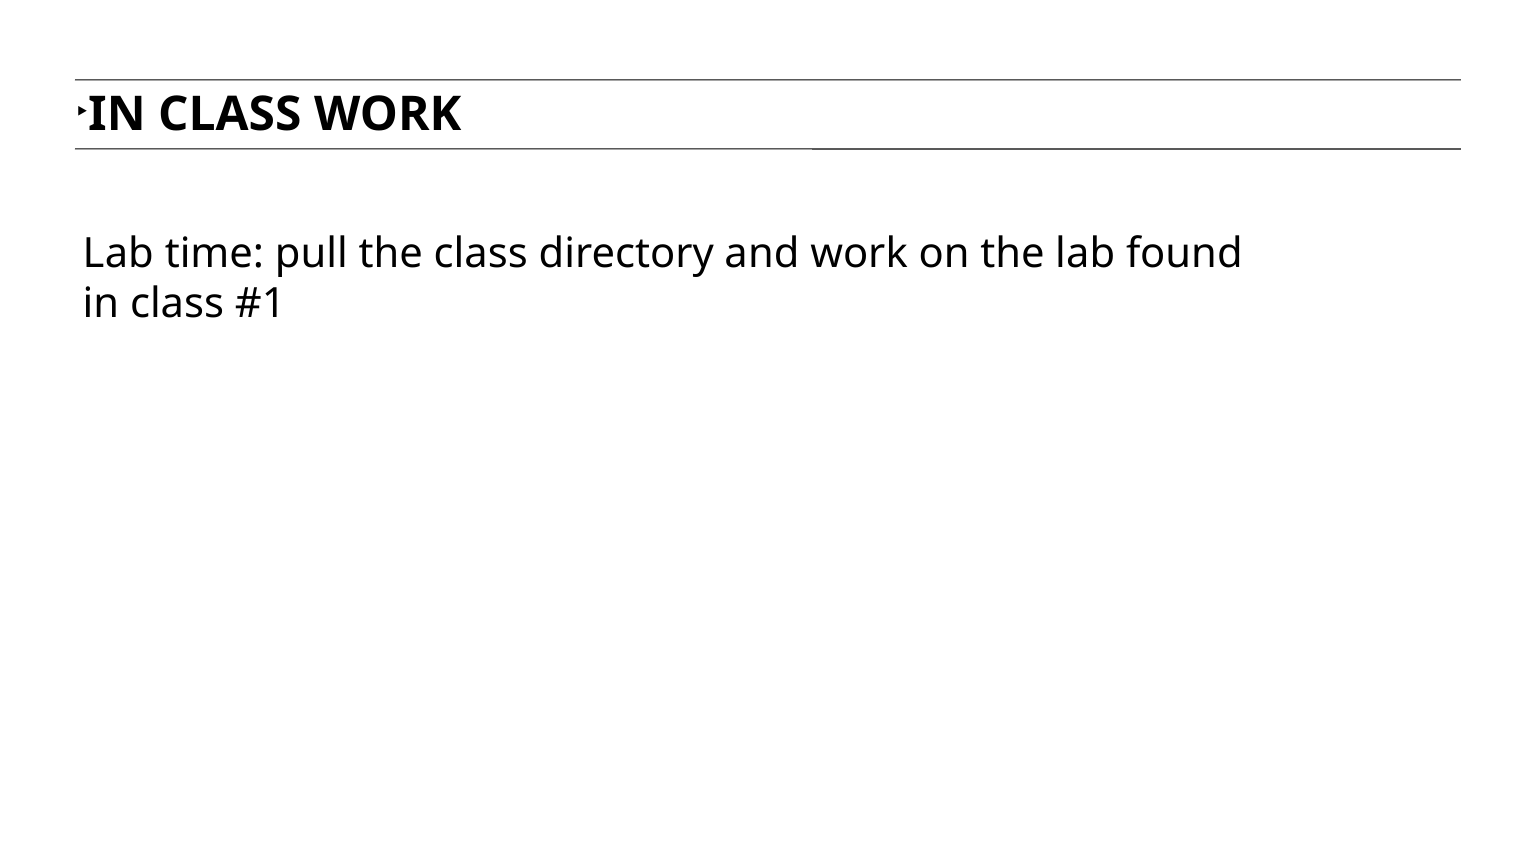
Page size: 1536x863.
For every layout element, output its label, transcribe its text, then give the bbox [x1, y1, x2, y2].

list In class work [60, 81, 1111, 132]
text_box Lab time: pull the class directory and work on the lab found in class #1 [67, 218, 1293, 334]
